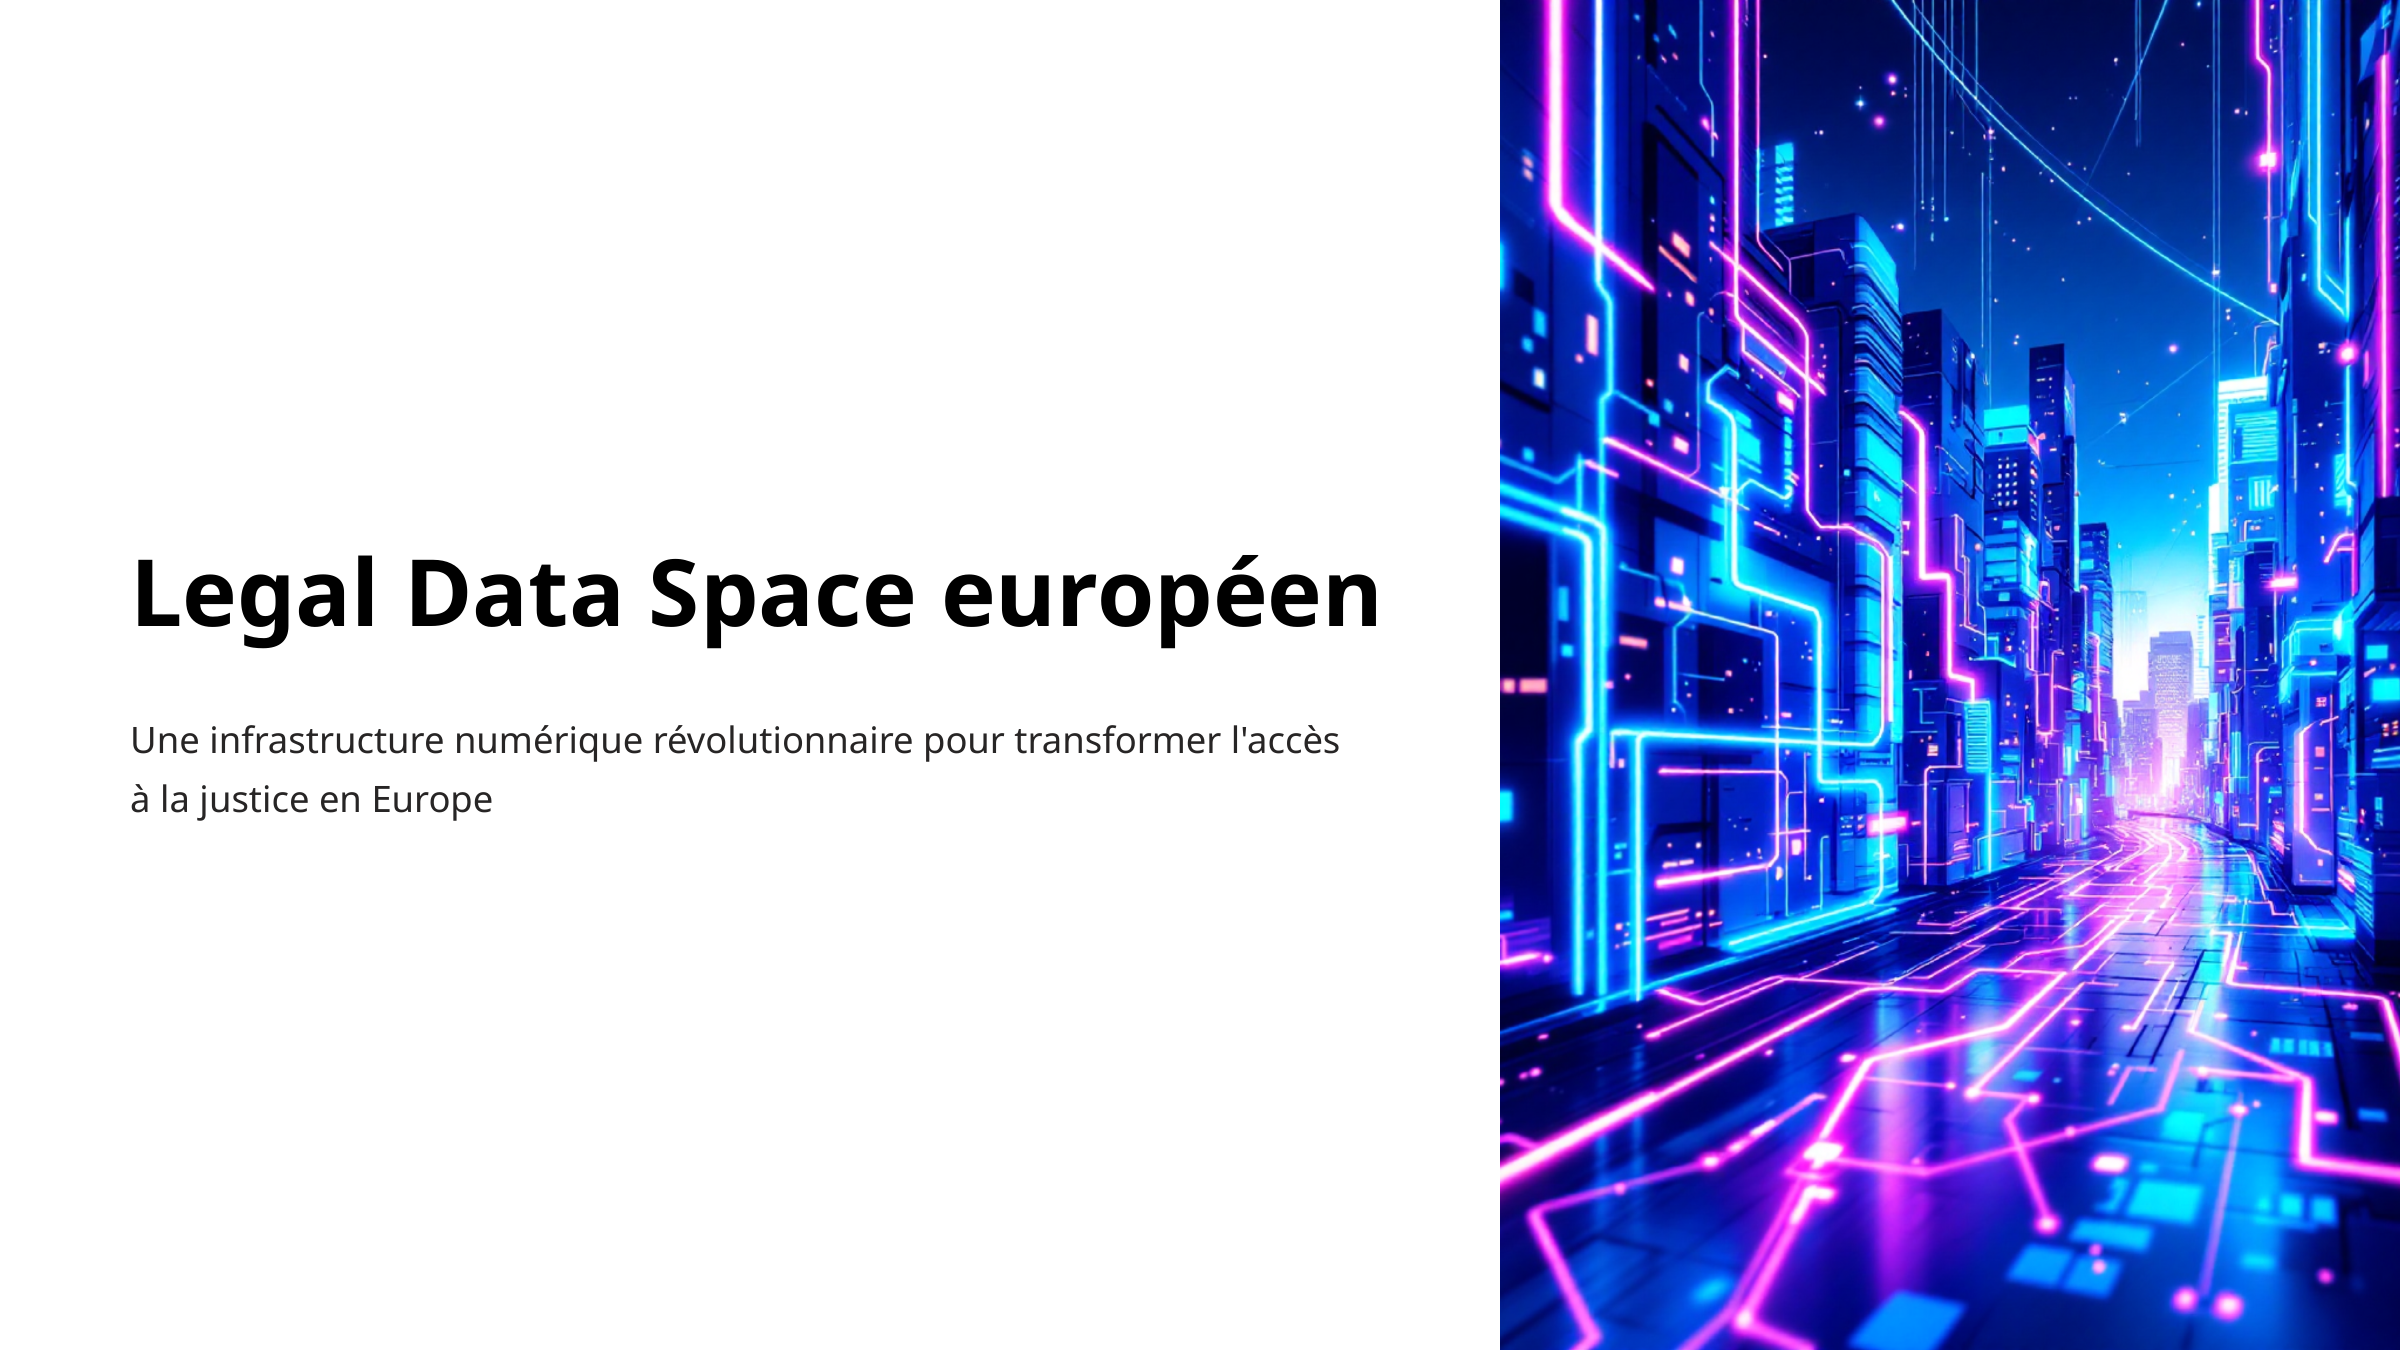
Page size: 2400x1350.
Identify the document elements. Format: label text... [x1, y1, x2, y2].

text_box Legal Data Space européen [130, 529, 1370, 646]
text_box Une infrastructure numérique révolutionnaire pour transformer l'accès à la justice en Europe [130, 701, 1370, 821]
picture [1499, 794, 1509, 819]
picture [1499, 0, 2400, 1350]
